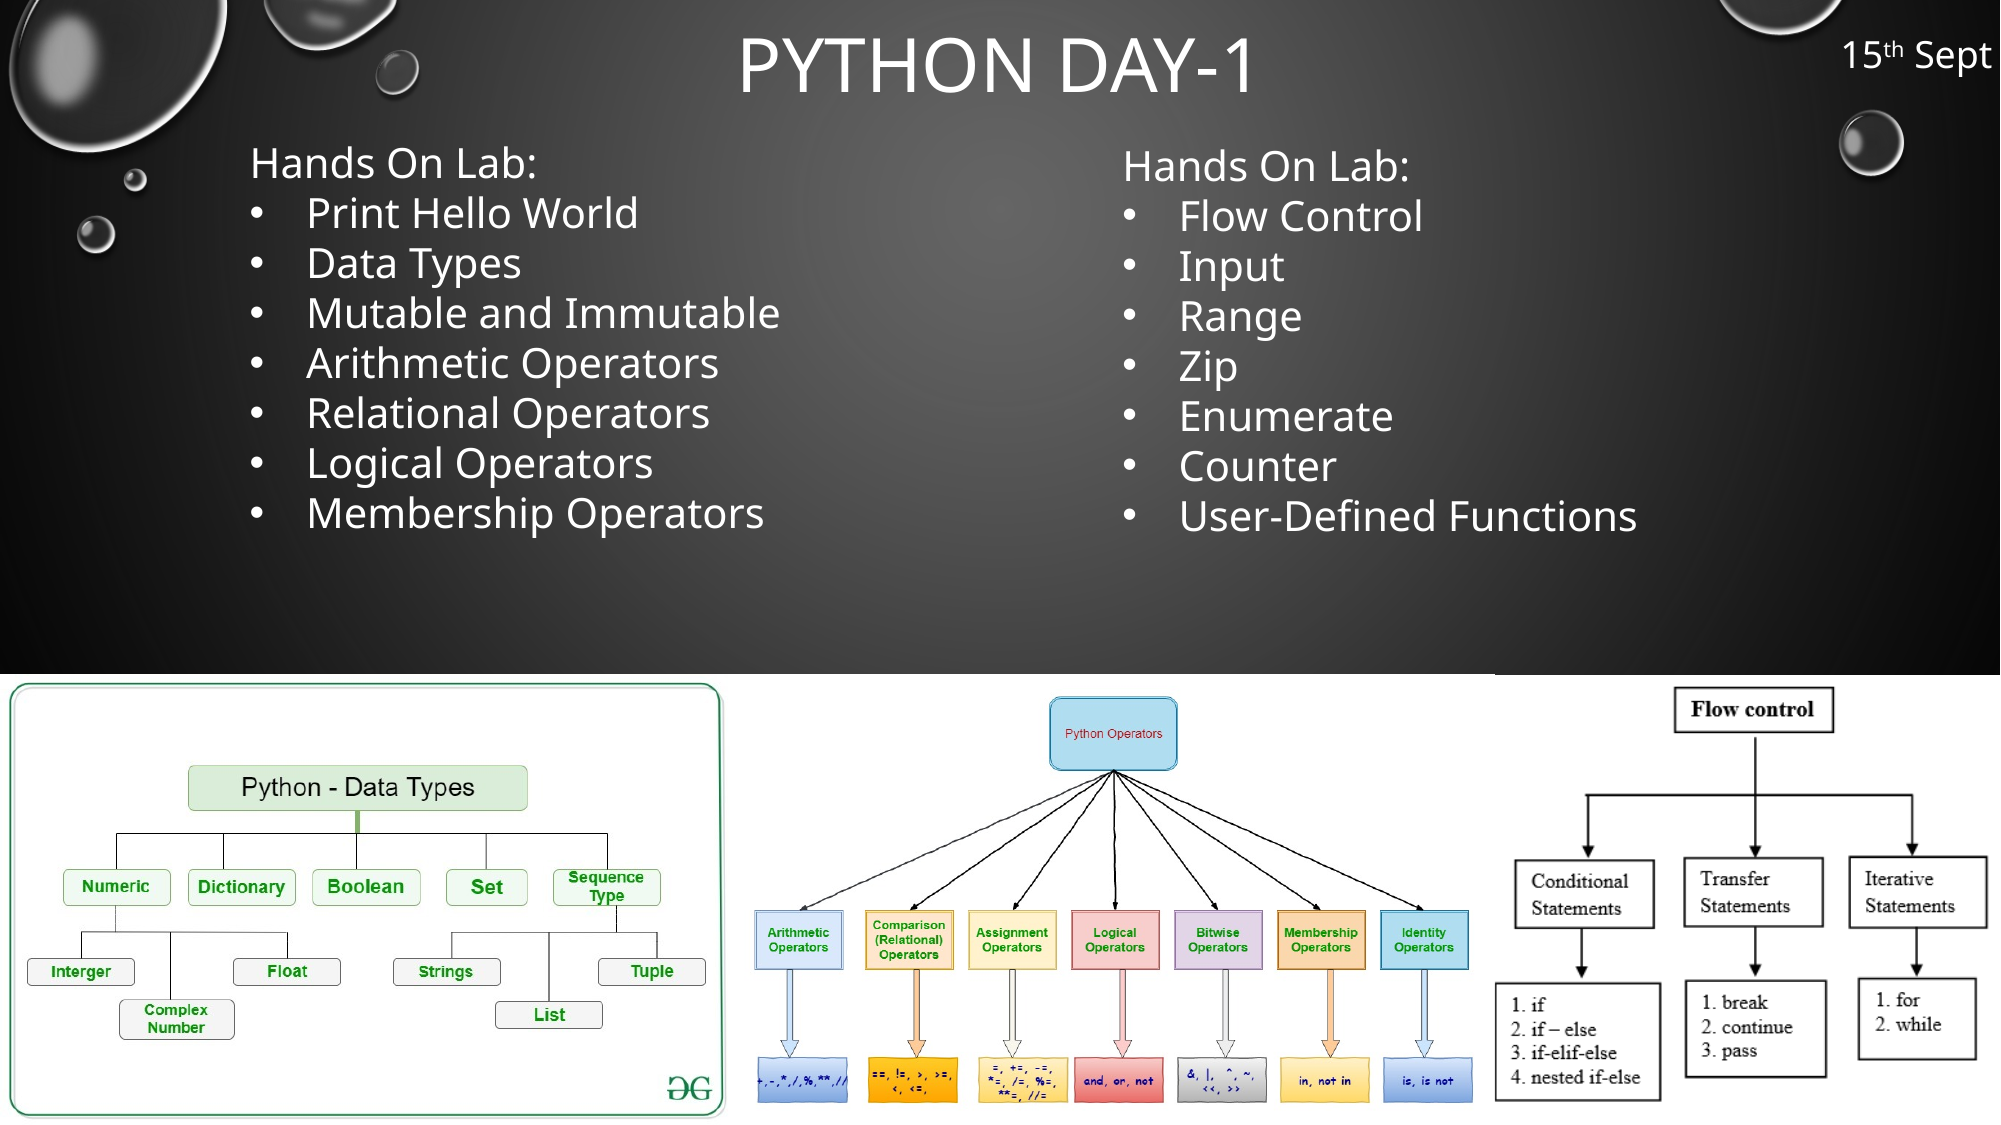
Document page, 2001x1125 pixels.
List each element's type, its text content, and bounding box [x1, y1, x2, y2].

text_box Hands On Lab: Flow Control Input Range Zip Enumerate Counter User-Defined Functions [1107, 132, 1673, 547]
text_box PYTHON DAY-1 [415, 14, 1585, 122]
picture [0, 0, 2000, 1125]
text_box Hands On Lab: Print Hello World Data Types Mutable and Immutable Arithmetic Operators Relational Operators Logical Operators Membership Operators [234, 129, 801, 545]
text_box 15th Sept [1825, 23, 2000, 129]
